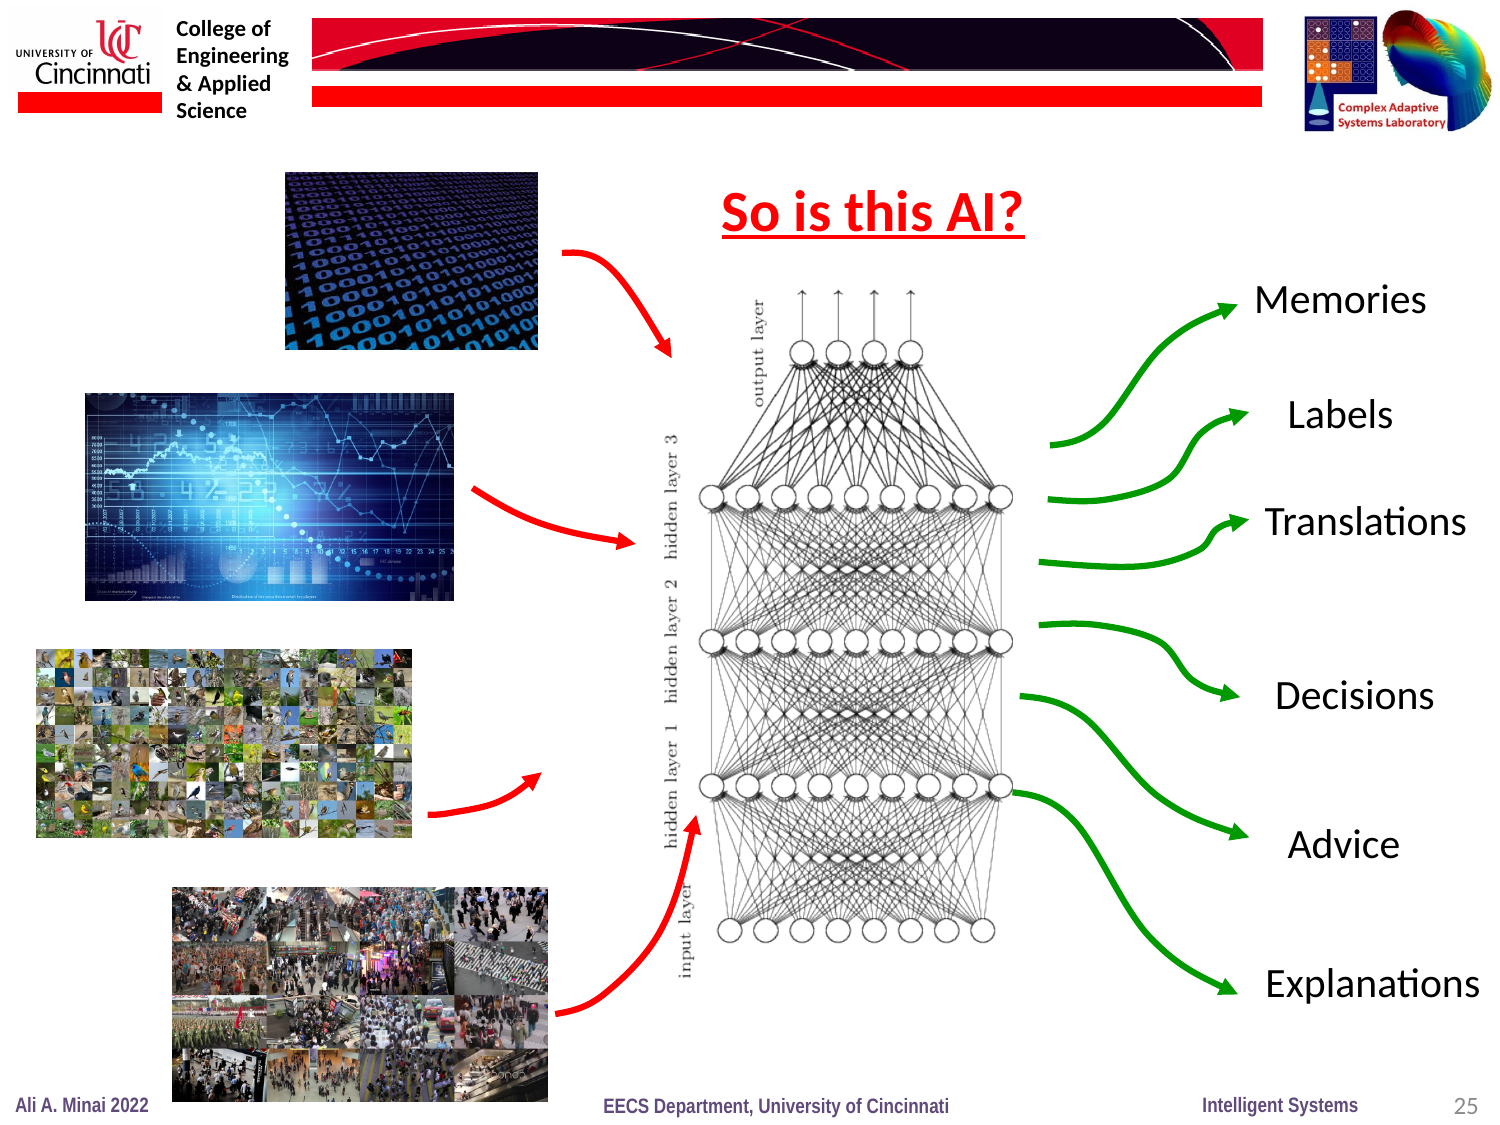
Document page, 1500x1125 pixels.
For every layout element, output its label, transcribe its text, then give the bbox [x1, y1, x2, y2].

picture [6, 5, 163, 99]
text_box [1197, 680, 1241, 701]
text_box [1163, 409, 1250, 450]
text_box [554, 870, 657, 1017]
text_box Advice [1272, 809, 1416, 875]
text_box Labels [1272, 379, 1409, 444]
text_box [1049, 303, 1238, 448]
picture [35, 649, 412, 838]
picture [285, 171, 538, 351]
text_box [561, 250, 657, 345]
picture [312, 18, 1263, 71]
text_box So is this AI? [707, 165, 1040, 250]
text_box [1038, 816, 1239, 995]
picture [84, 393, 455, 602]
text_box [427, 797, 474, 817]
text_box Memories [1239, 264, 1442, 330]
picture [1299, 4, 1498, 138]
text_box Decisions [1260, 660, 1450, 726]
text_box Explanations [1250, 948, 1496, 1014]
text_box Translations [1249, 486, 1482, 552]
text_box [1185, 804, 1250, 840]
picture [172, 887, 548, 1102]
picture [478, 274, 1192, 984]
text_box [1197, 515, 1249, 554]
